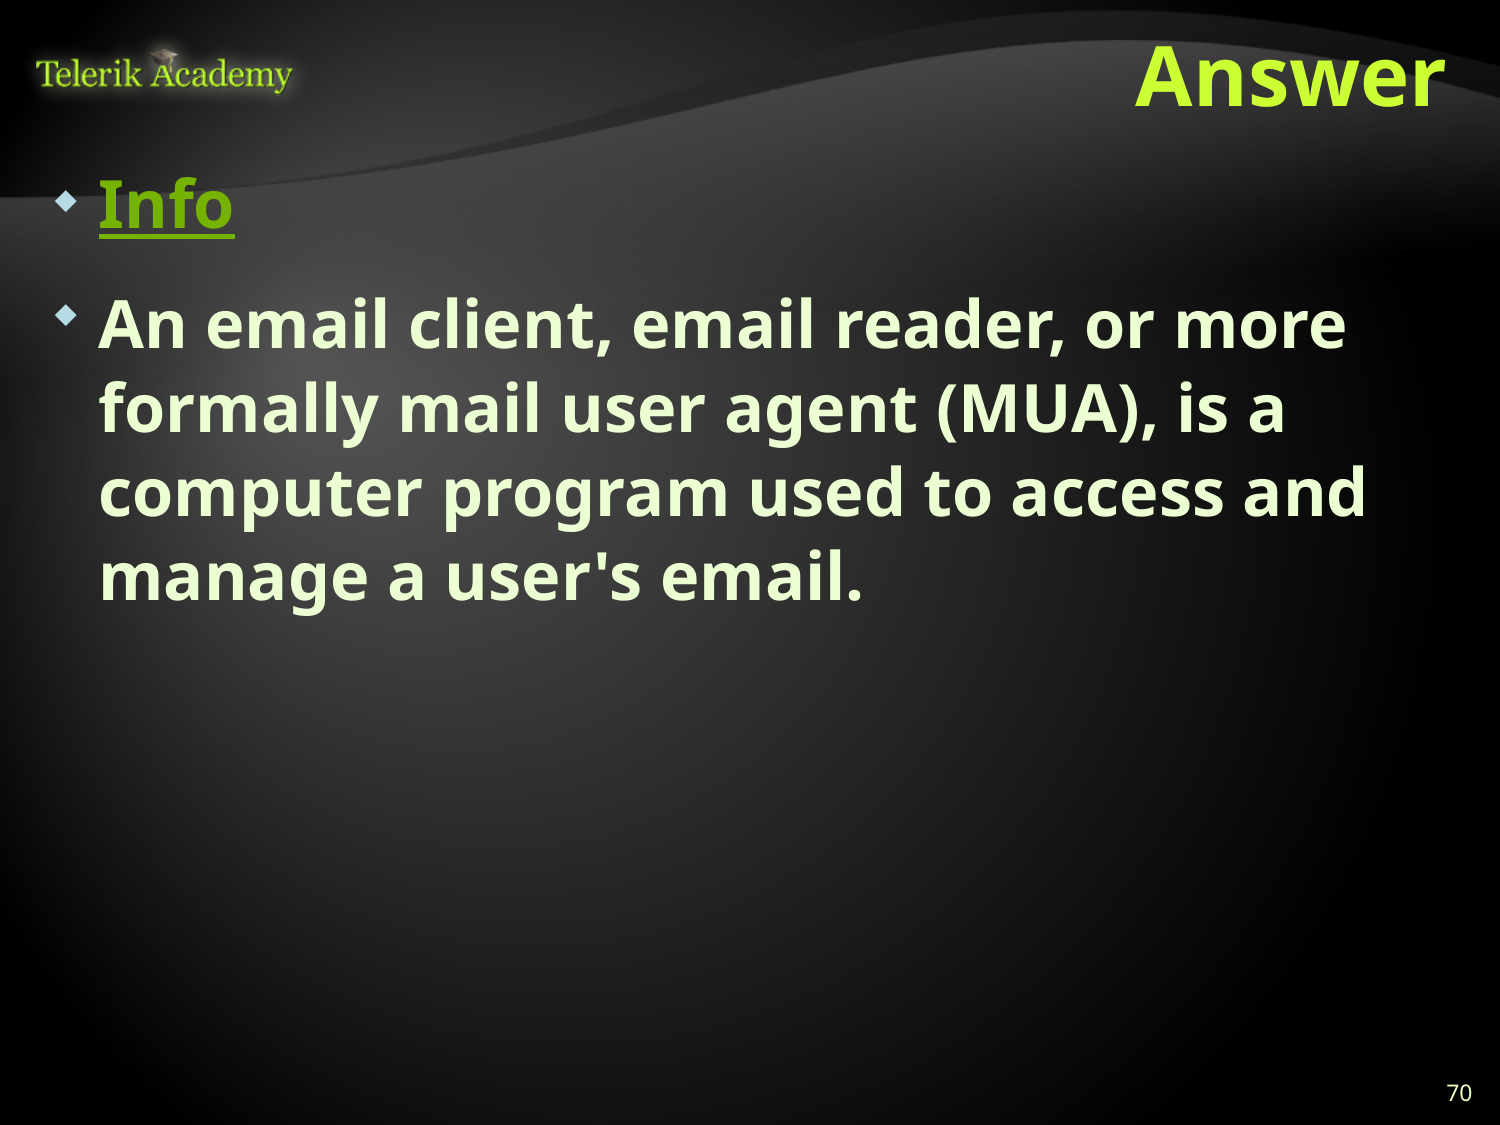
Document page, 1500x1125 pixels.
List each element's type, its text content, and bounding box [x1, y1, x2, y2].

title Answer [300, 12, 1463, 149]
list Info An email client, email reader, or more formally mail user agent (MUA), is a computer program used to access and manage a user's email. [37, 149, 1463, 1100]
slide_number 70 [1412, 1074, 1488, 1113]
picture [0, 0, 1500, 1125]
